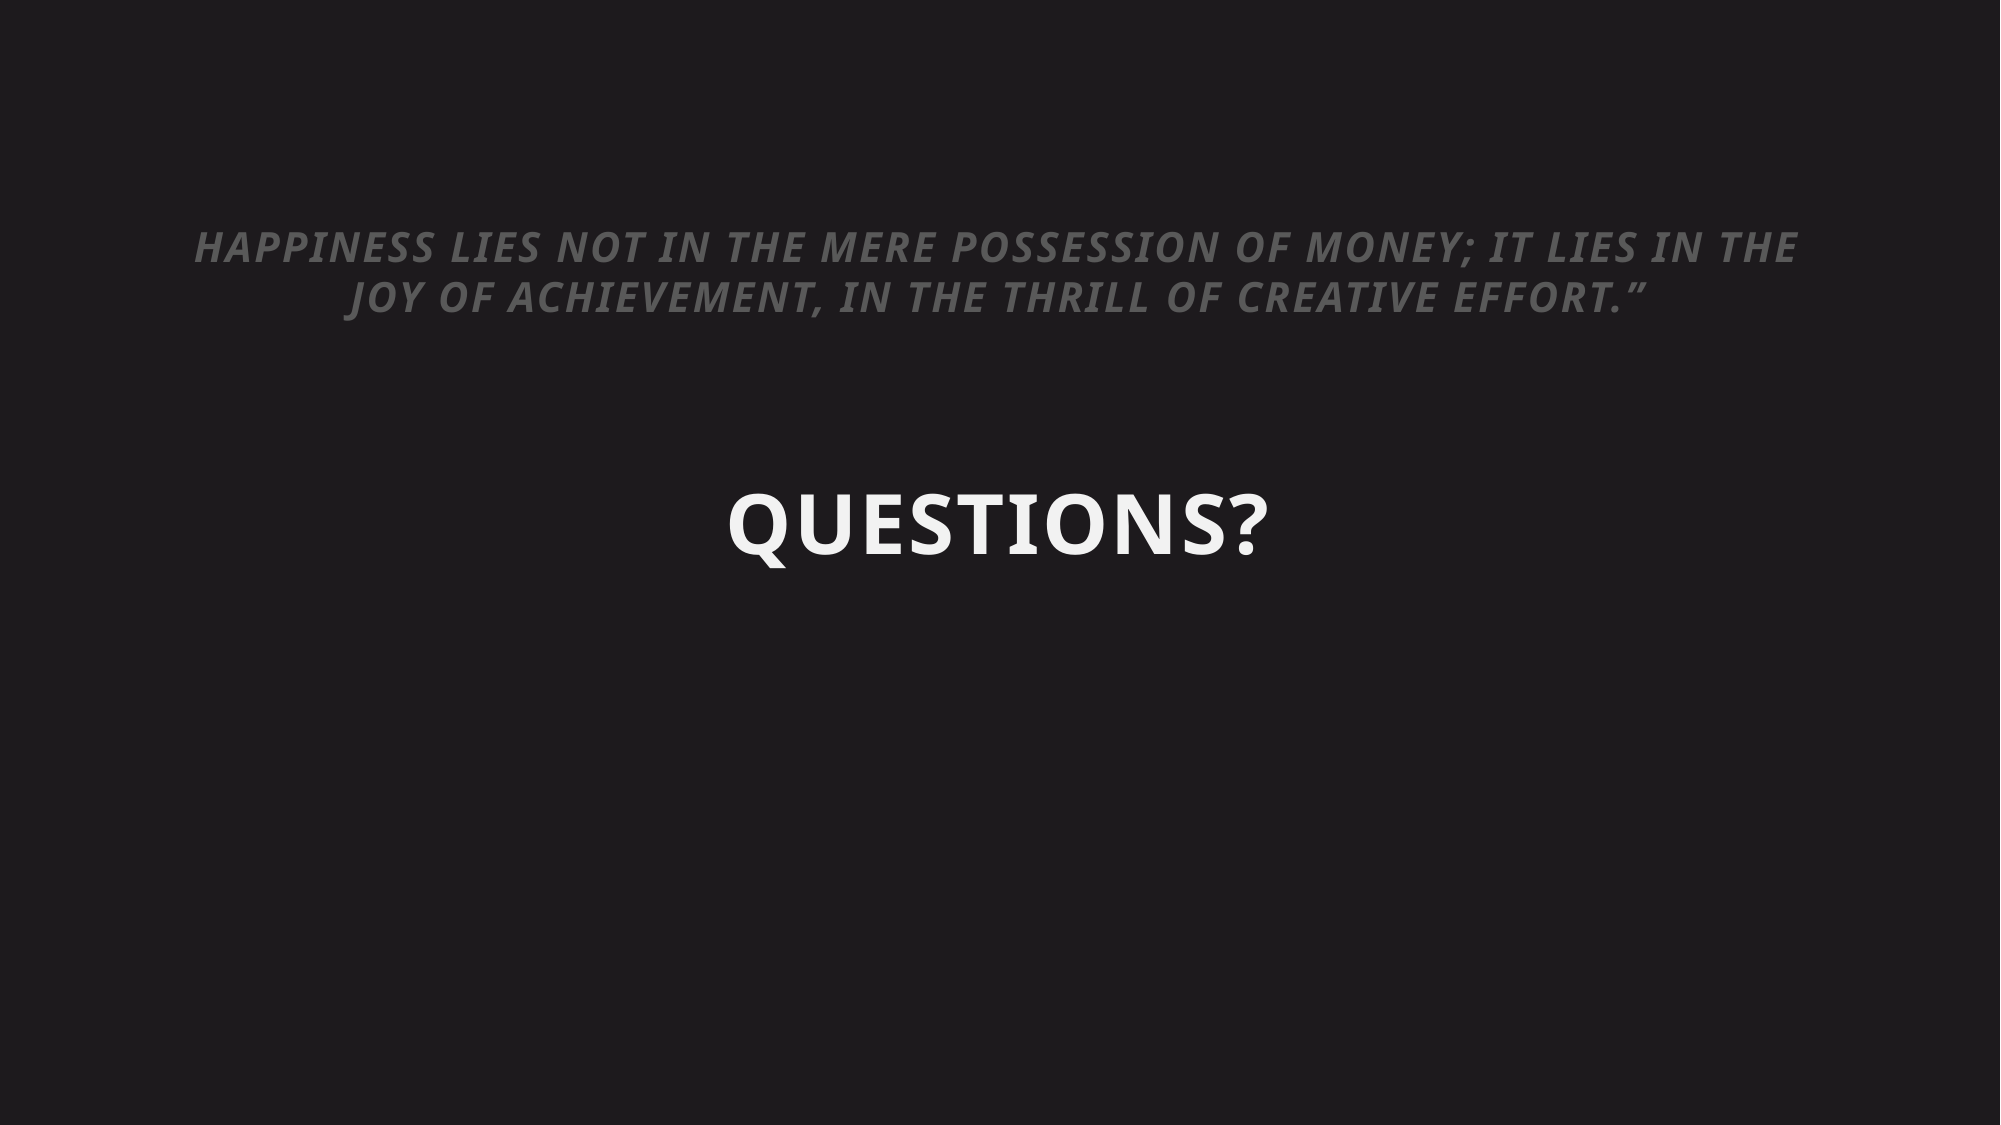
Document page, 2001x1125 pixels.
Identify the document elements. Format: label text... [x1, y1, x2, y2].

text_box Happiness lies not in the mere possession of money; it lies in the joy of achievement, in the thrill of creative effort.” QUESTIONS? [177, 213, 1819, 619]
